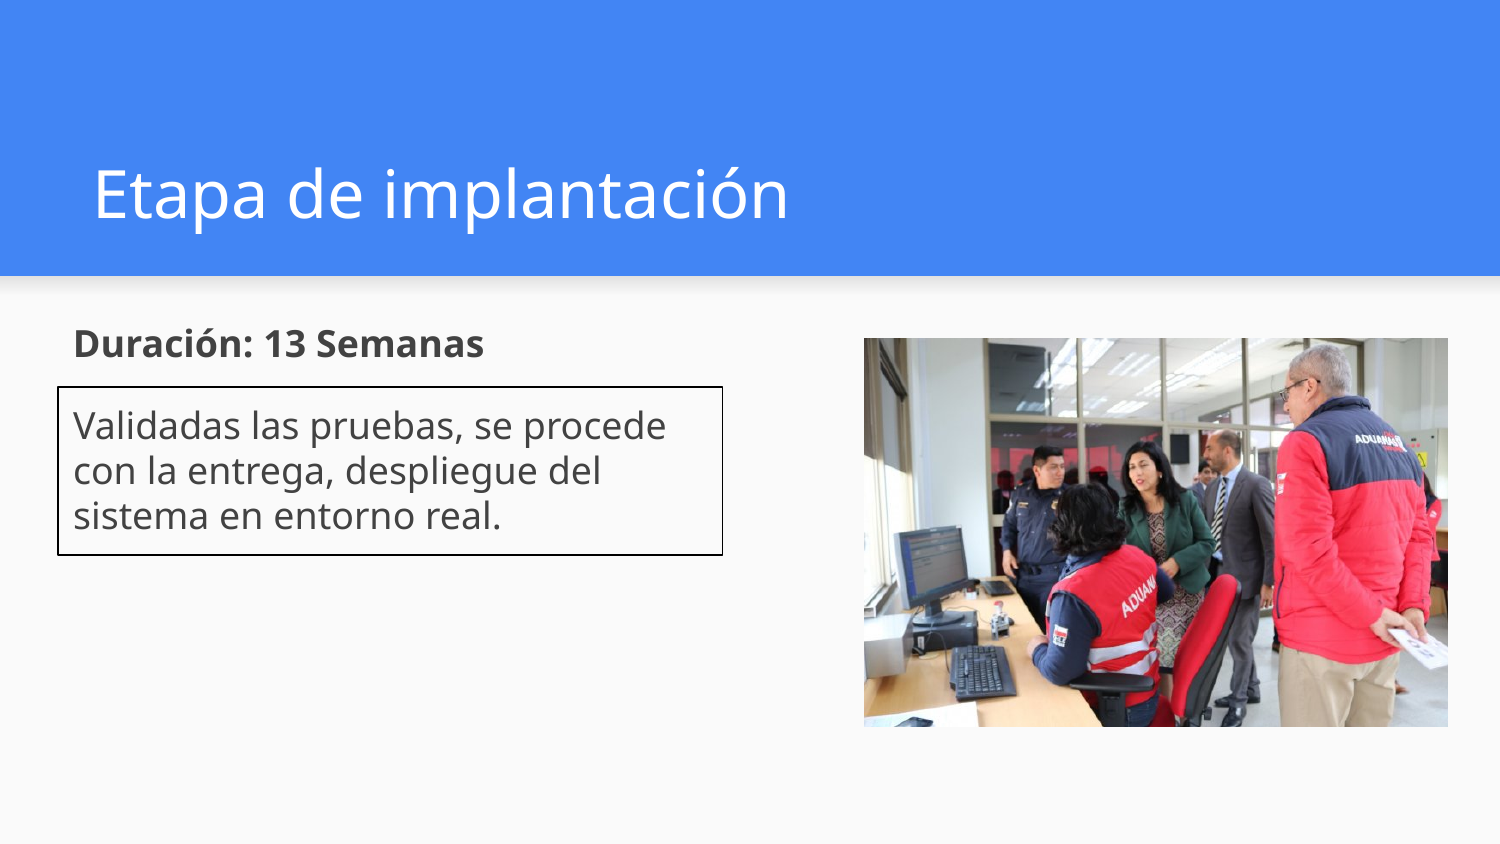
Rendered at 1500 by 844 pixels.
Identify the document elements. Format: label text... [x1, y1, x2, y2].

text_box Duración: 13 Semanas [57, 304, 527, 356]
title Etapa de implantación [77, 121, 1427, 248]
picture [864, 337, 1448, 727]
list Validadas las pruebas, se procede con la entrega, despliegue del sistema en entorno real. [58, 386, 723, 555]
